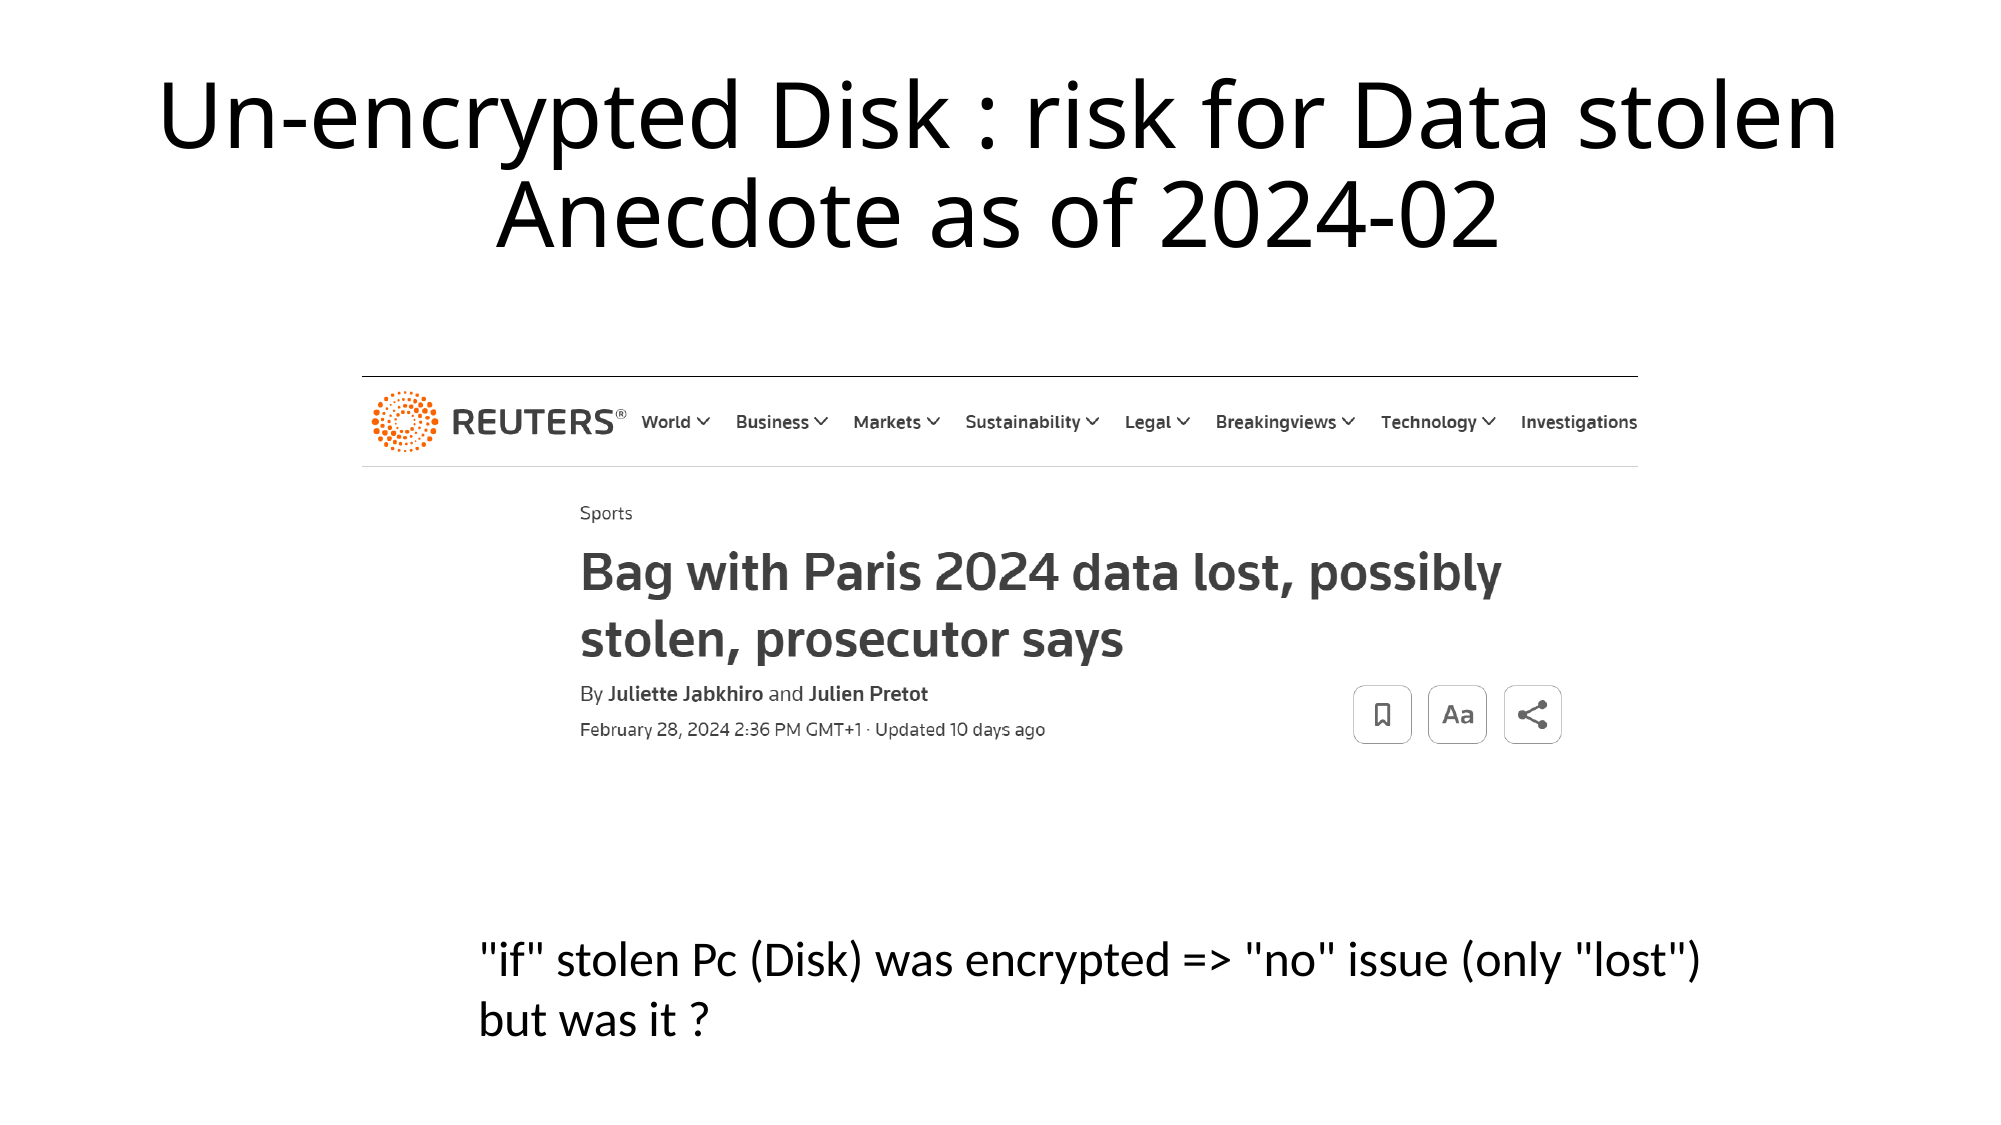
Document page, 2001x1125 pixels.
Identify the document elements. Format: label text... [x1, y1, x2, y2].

text_box "if" stolen Pc (Disk) was encrypted => "no" issue (only "lost") but was it ? [463, 918, 1741, 1054]
title Un-encrypted Disk : risk for Data stolen Anecdote as of 2024-02 [137, 59, 1863, 278]
picture [362, 376, 1638, 748]
